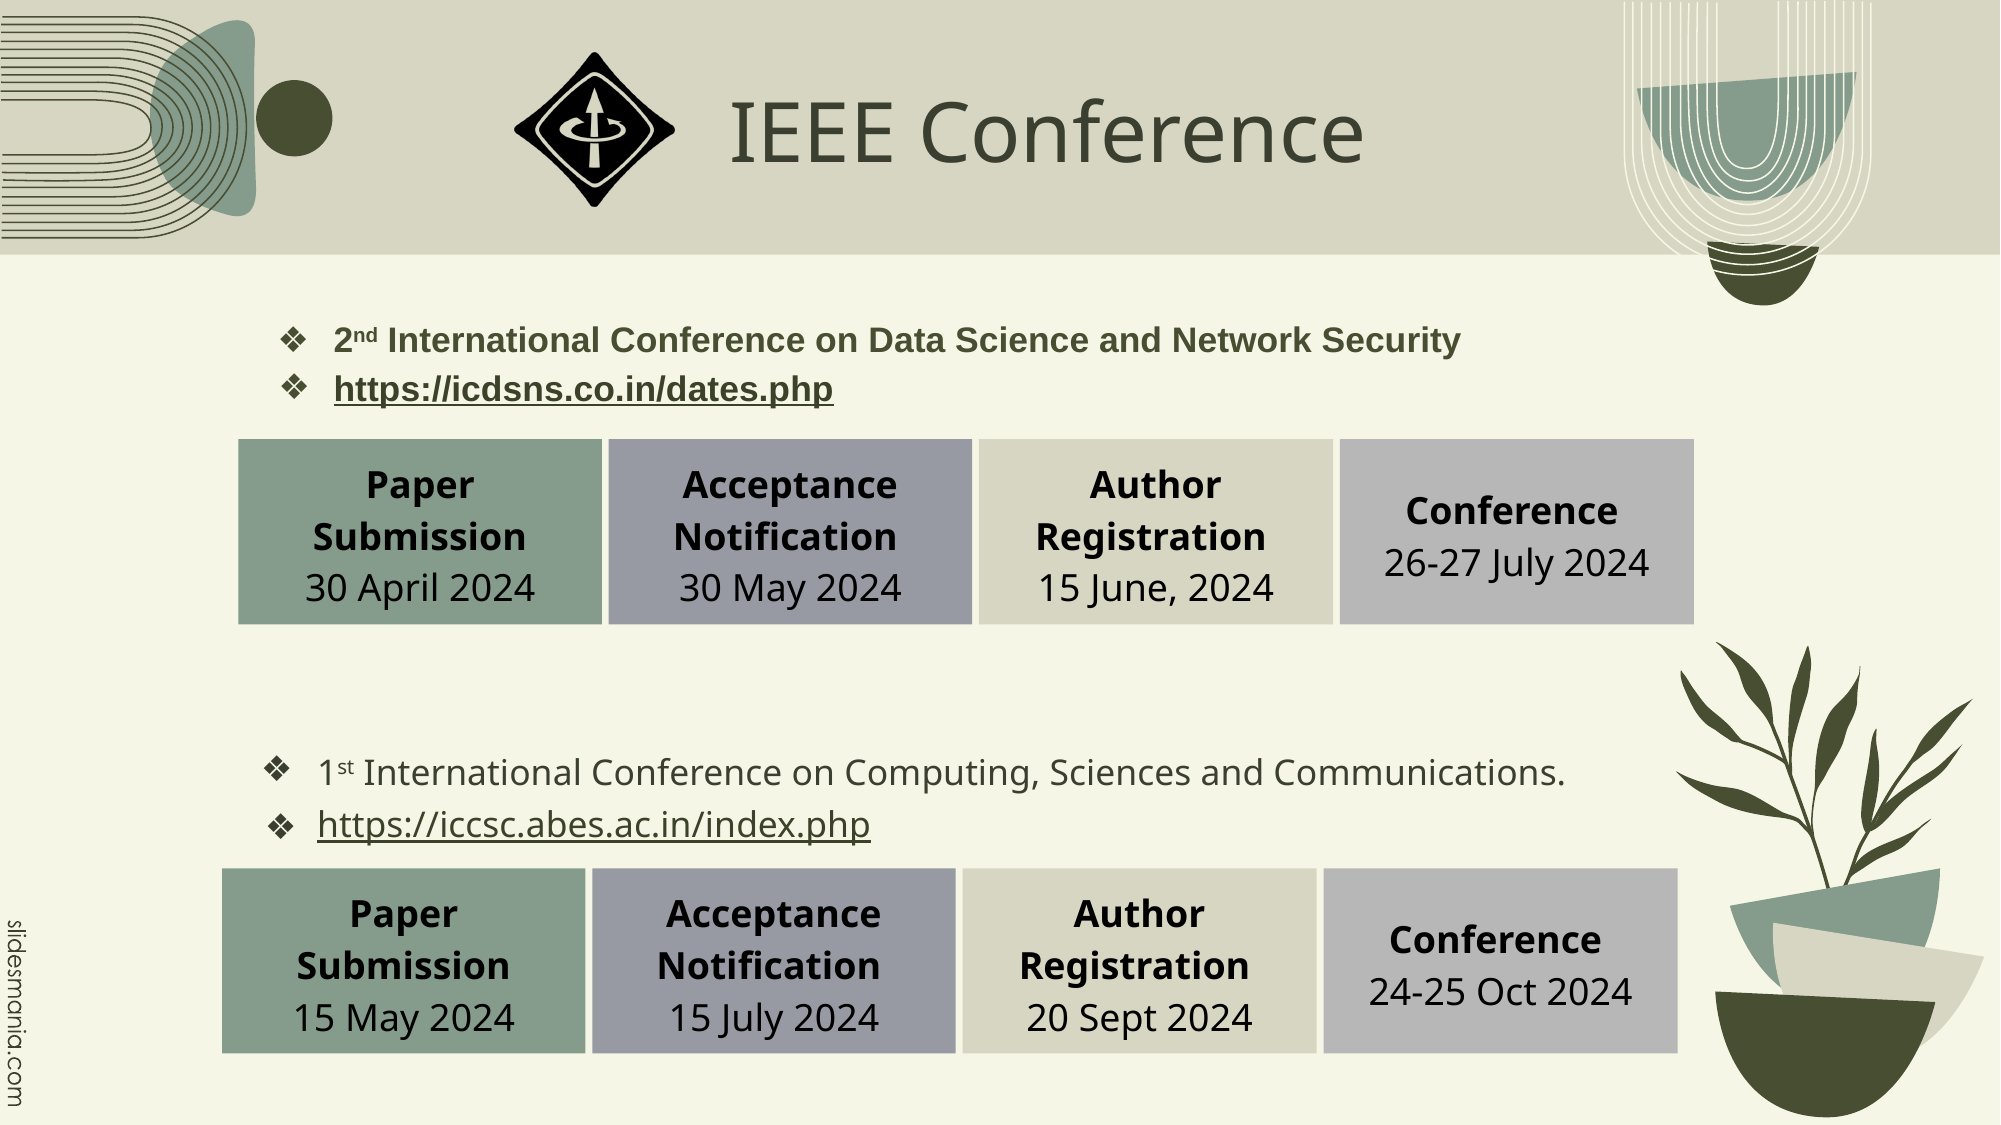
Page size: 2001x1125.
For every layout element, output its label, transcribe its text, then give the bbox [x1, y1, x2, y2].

picture [513, 51, 675, 207]
subtitle Conference 26-27 July 2024 [1339, 439, 1694, 625]
subtitle Author Registration 20 Sept 2024 [962, 868, 1317, 1054]
subtitle Acceptance Notification 30 May 2024 [608, 439, 973, 625]
title IEEE Conference [498, 63, 508, 196]
list 1st International Conference on Computing, Sciences and Communications. https://iccsc.abes.ac.in/index.php [222, 713, 1762, 869]
subtitle Paper Submission 30 April 2024 [238, 439, 602, 625]
subtitle Acceptance Notification 15 July 2024 [592, 868, 956, 1054]
list 2nd International Conference on Data Science and Network Security https://icdsns.co.in/dates.php [238, 291, 1694, 423]
title IEEE Conference [679, 63, 1599, 196]
subtitle Author Registration 15 June, 2024 [978, 439, 1334, 625]
subtitle Paper Submission 15 May 2024 [222, 868, 586, 1054]
subtitle Conference 24-25 Oct 2024 [1323, 868, 1678, 1054]
